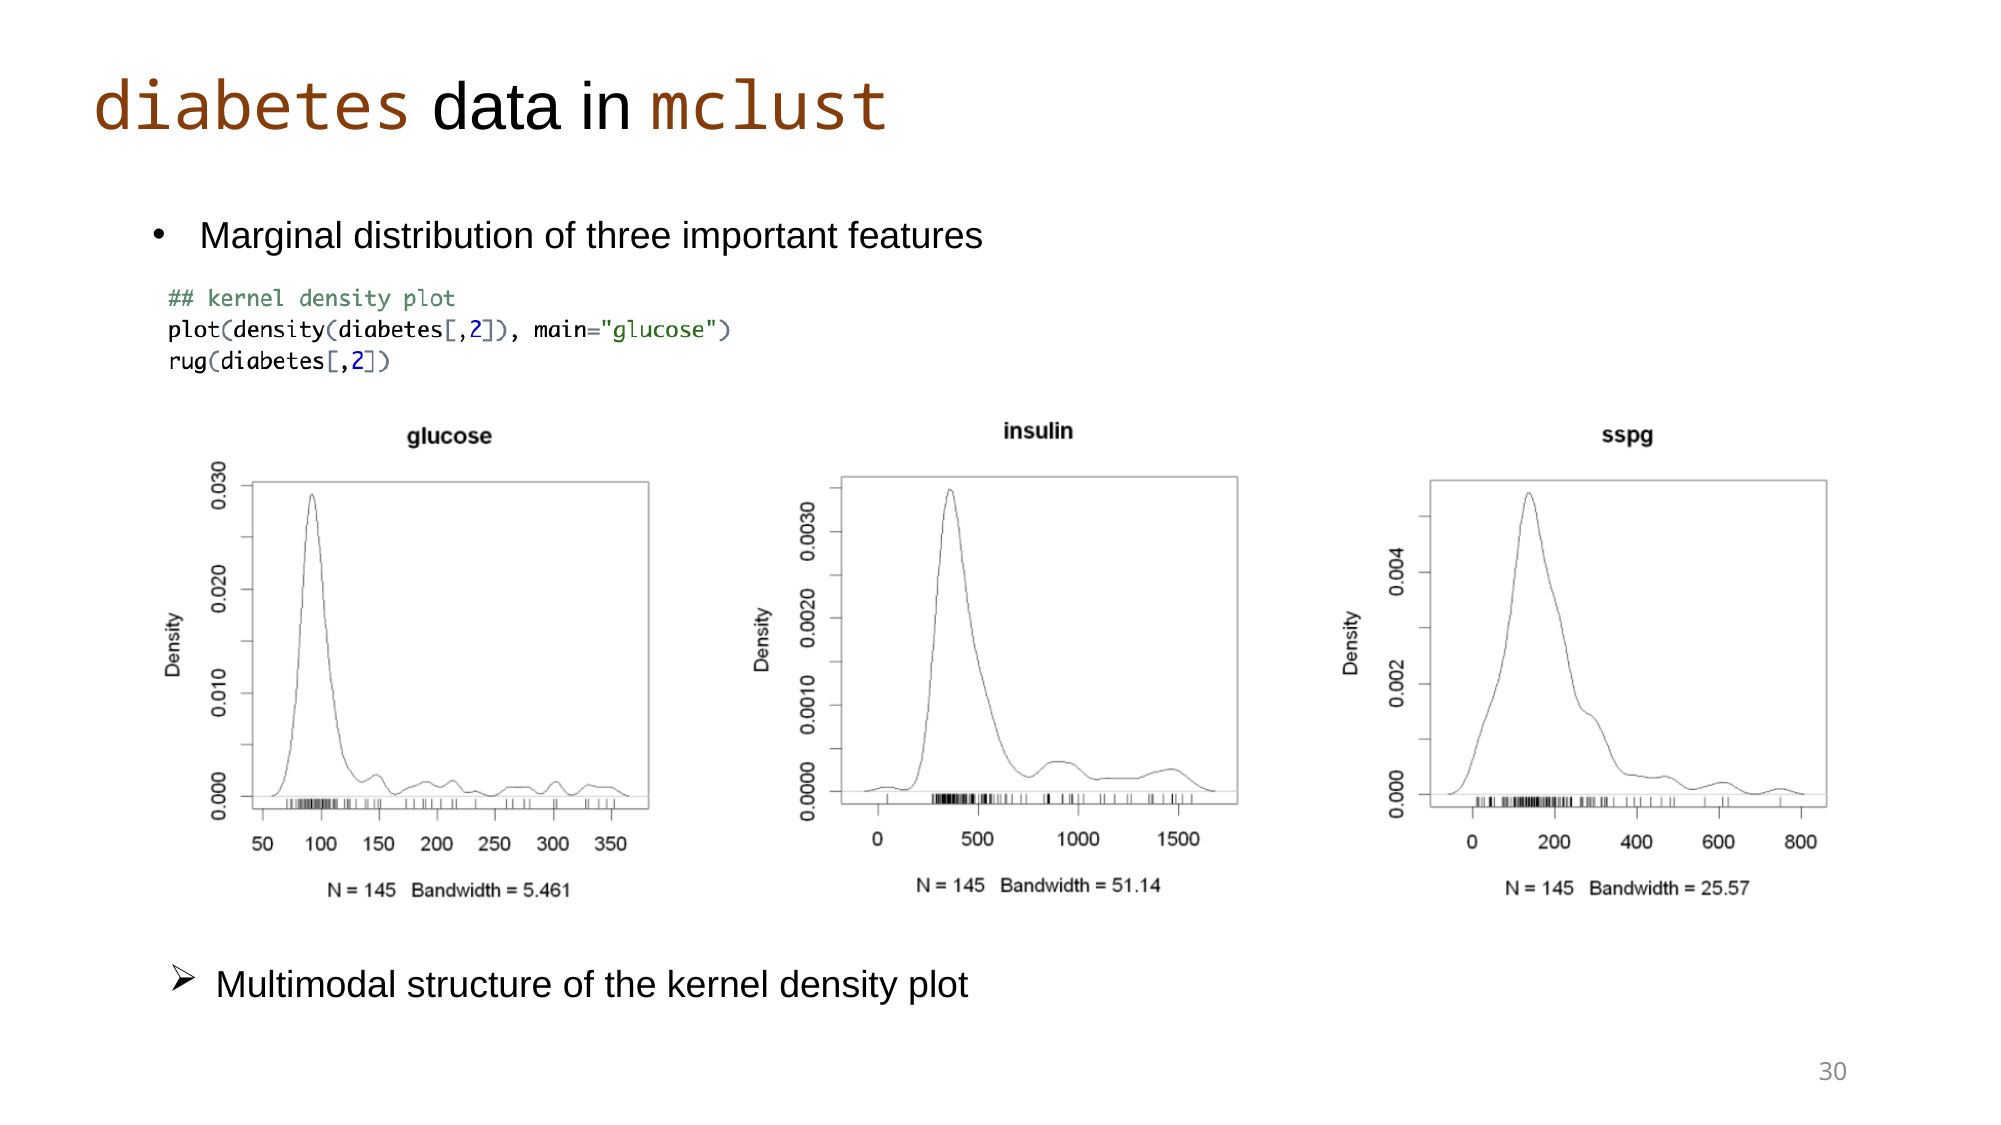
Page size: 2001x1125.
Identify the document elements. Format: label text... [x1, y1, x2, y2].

text_box diabetes data in mclust [79, 43, 1884, 173]
picture [156, 413, 659, 909]
text_box Marginal distribution of three important features [137, 194, 1682, 263]
text_box Multimodal structure of the kernel density plot [78, 943, 1186, 1013]
slide_number 30 [1412, 1042, 1863, 1103]
picture [1341, 426, 1837, 909]
picture [162, 271, 753, 392]
picture [748, 413, 1252, 899]
